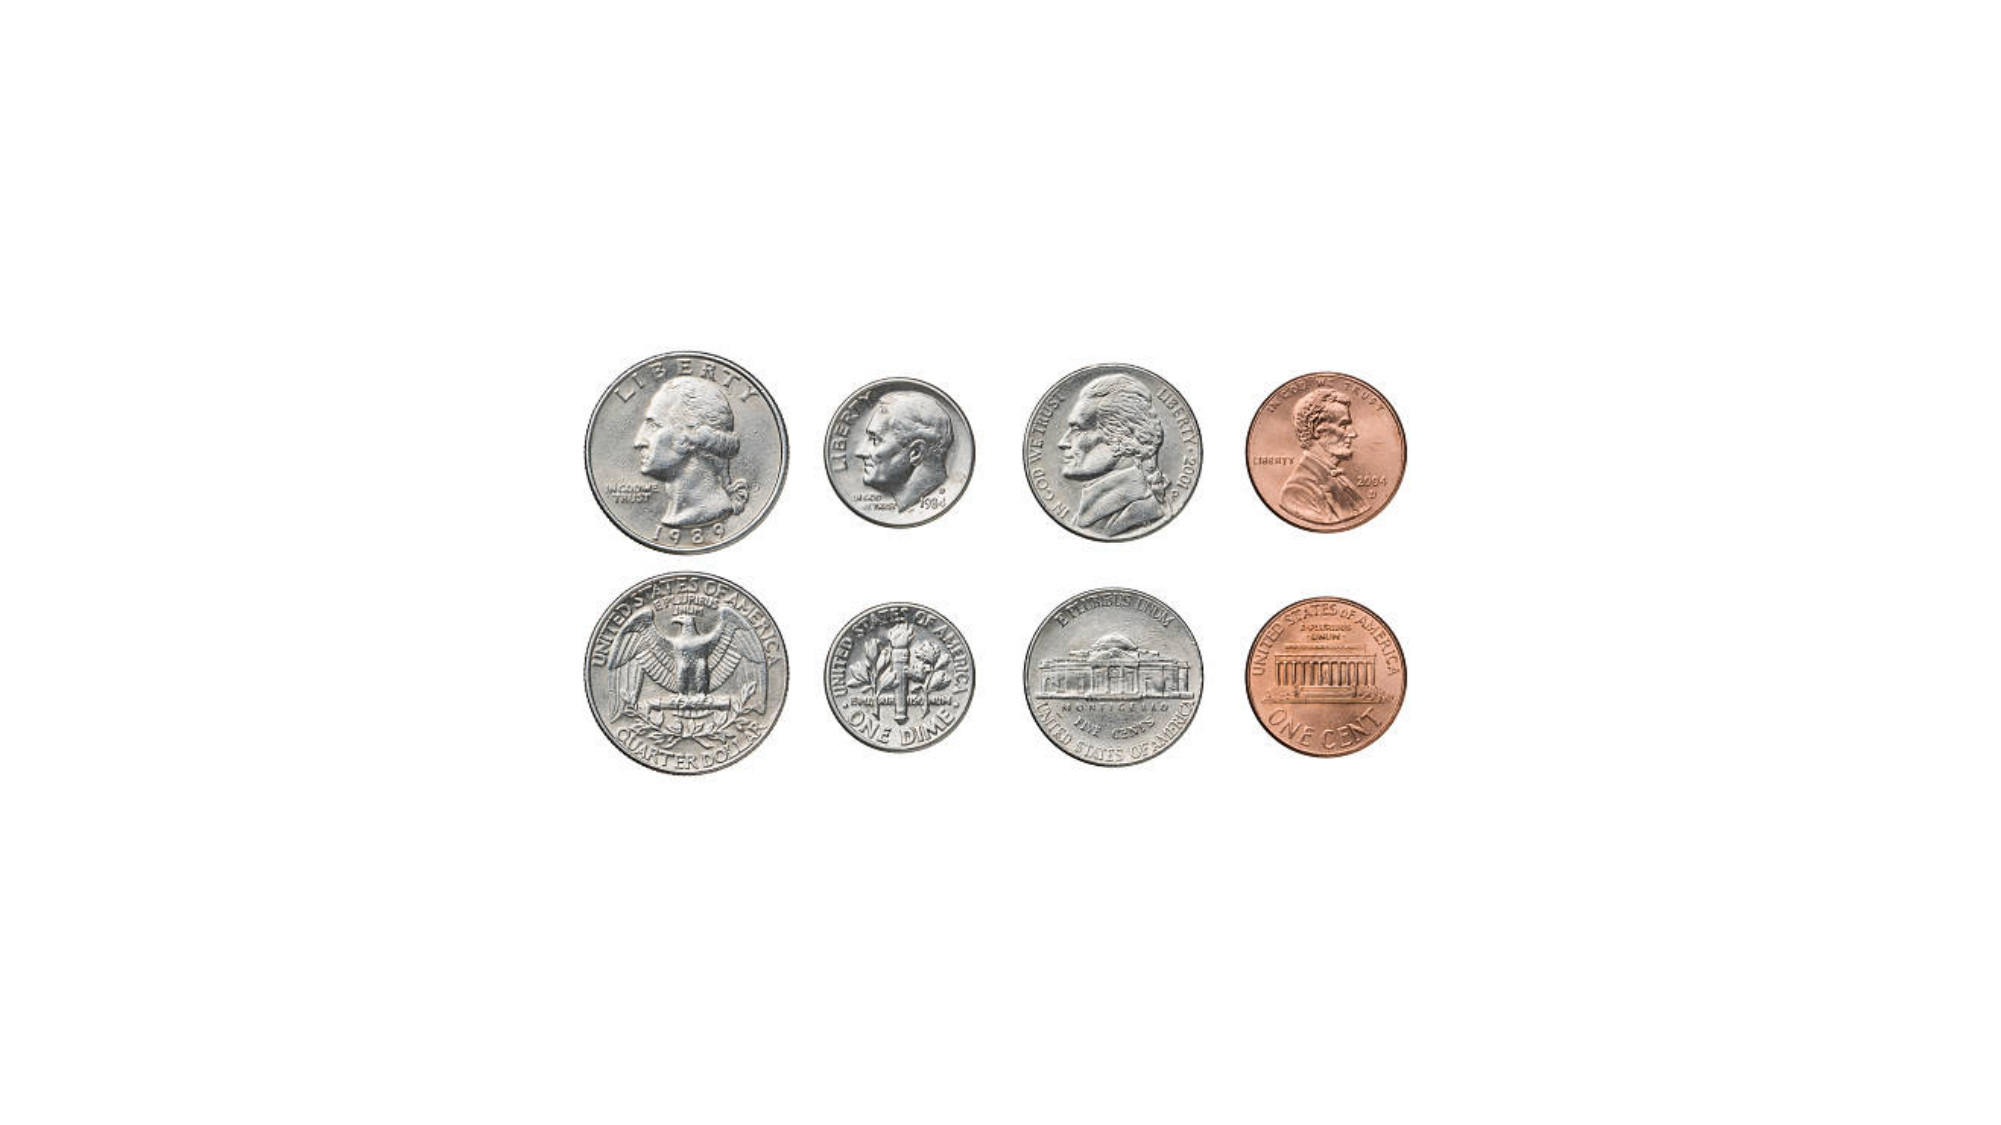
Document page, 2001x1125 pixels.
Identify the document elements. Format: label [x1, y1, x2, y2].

picture [535, 321, 1465, 804]
